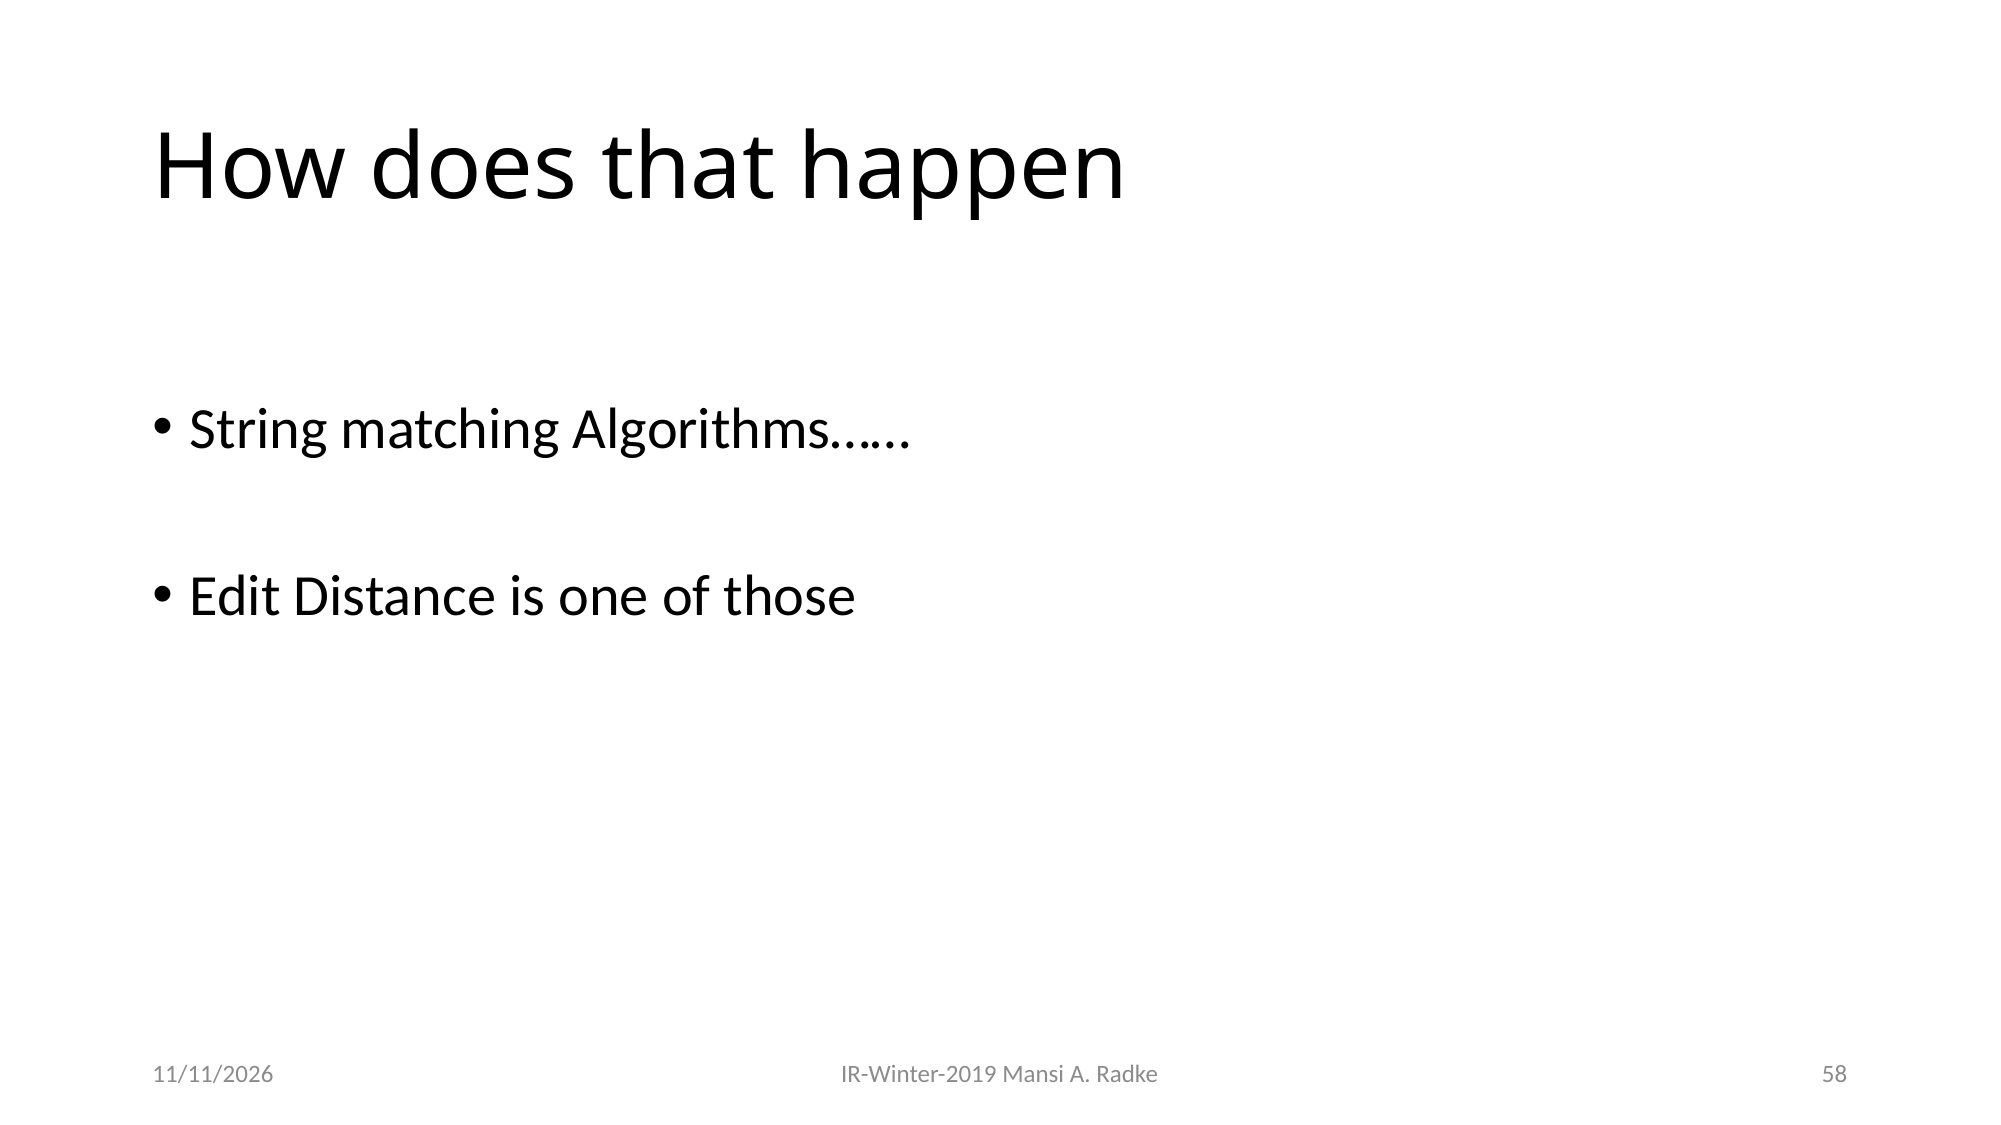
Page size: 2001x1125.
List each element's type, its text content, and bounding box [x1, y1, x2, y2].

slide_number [137, 1042, 588, 1103]
footer IR-Winter-2019 Mansi A. Radke [662, 1042, 1338, 1103]
title How does that happen [137, 59, 1863, 278]
list String matching Algorithms…… Edit Distance is one of those [137, 299, 1863, 1014]
slide_number 58 [1412, 1042, 1863, 1103]
